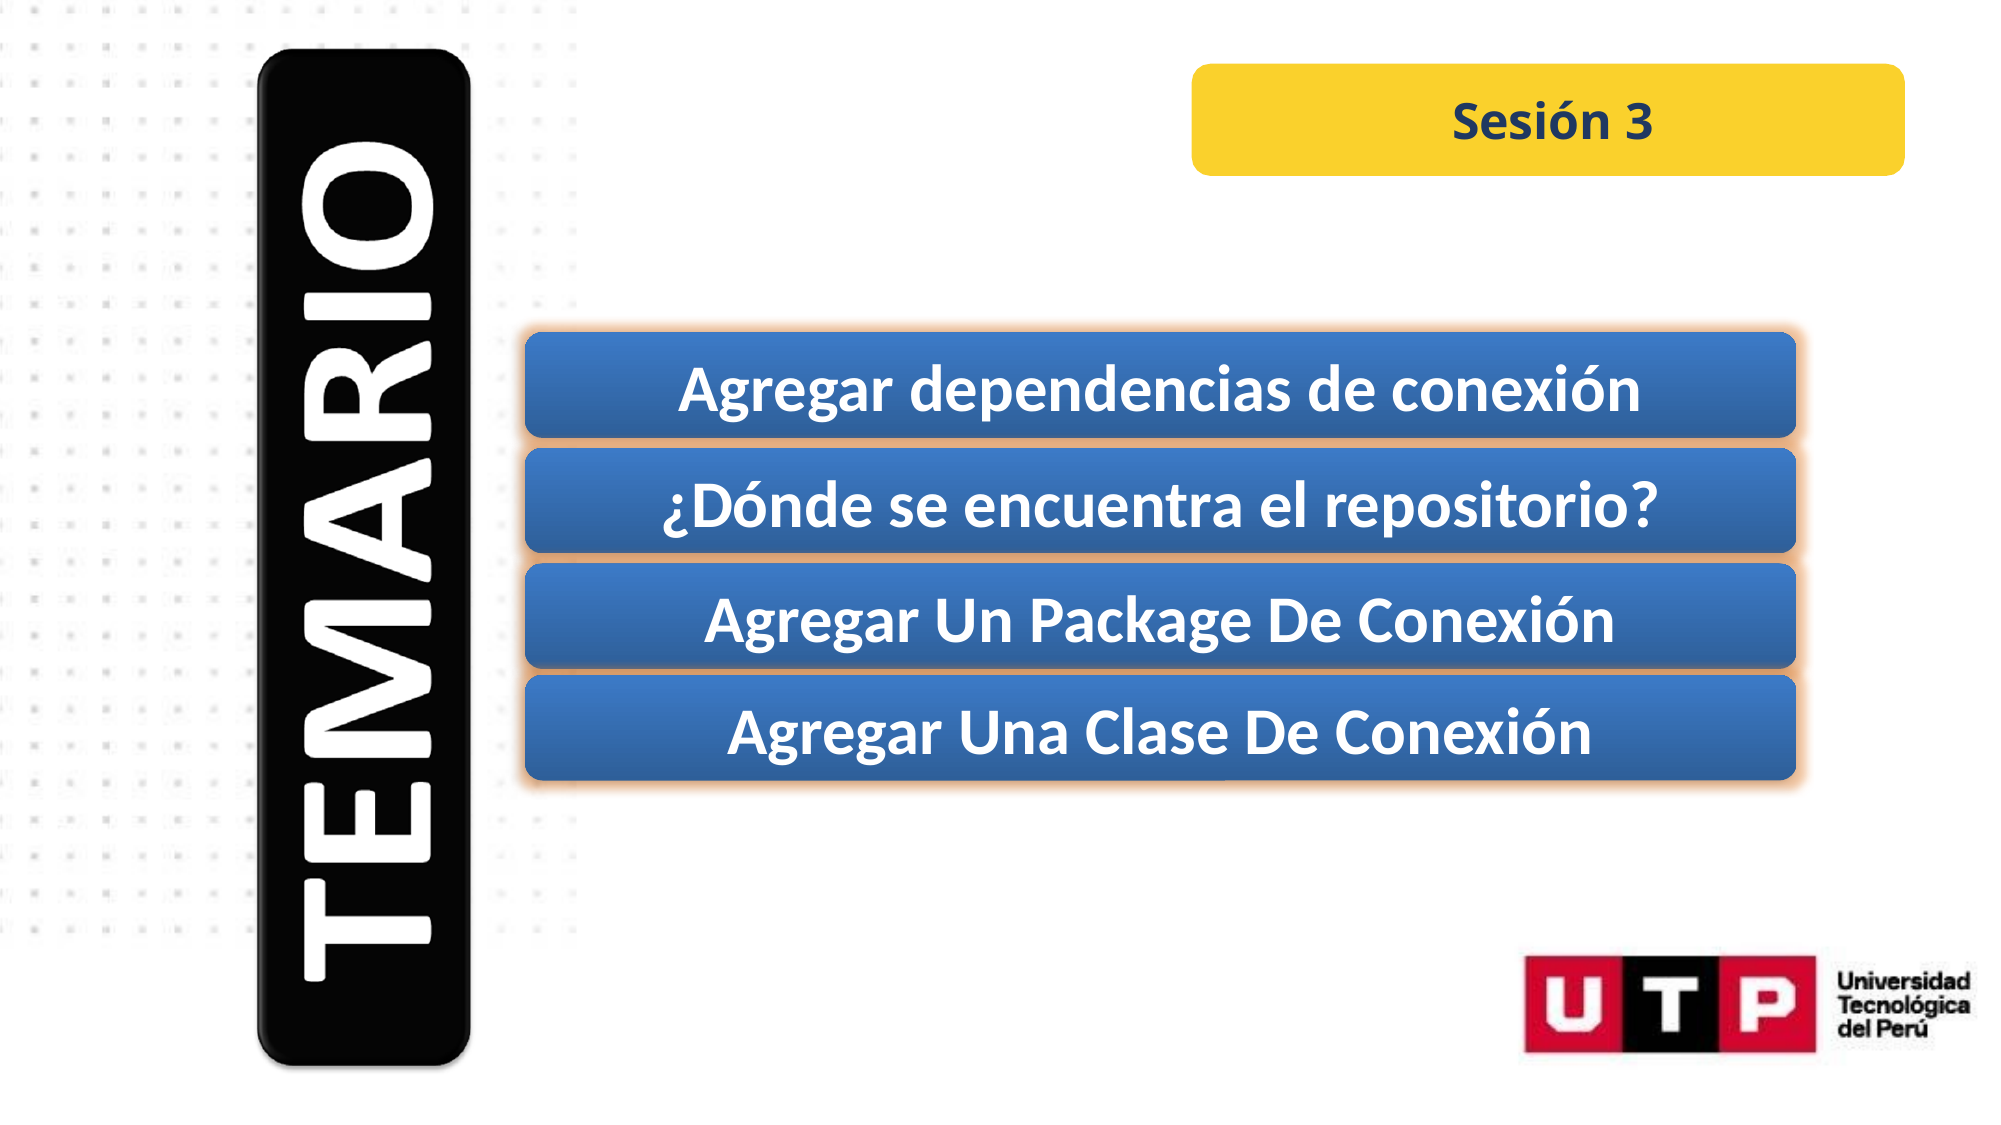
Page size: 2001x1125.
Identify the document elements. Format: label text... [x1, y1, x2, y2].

picture [1439, 899, 1978, 1125]
text_box Sesión 3 [1449, 87, 1663, 150]
picture [0, 0, 613, 1125]
text_box ¿Dónde se encuentra el repositorio? [616, 447, 1797, 551]
text_box Agregar Un Package De Conexión [616, 563, 1797, 663]
text_box Agregar Una Clase De Conexión [616, 674, 1797, 781]
text_box [1191, 63, 1905, 176]
text_box Agregar dependencias de conexión [616, 332, 1797, 436]
